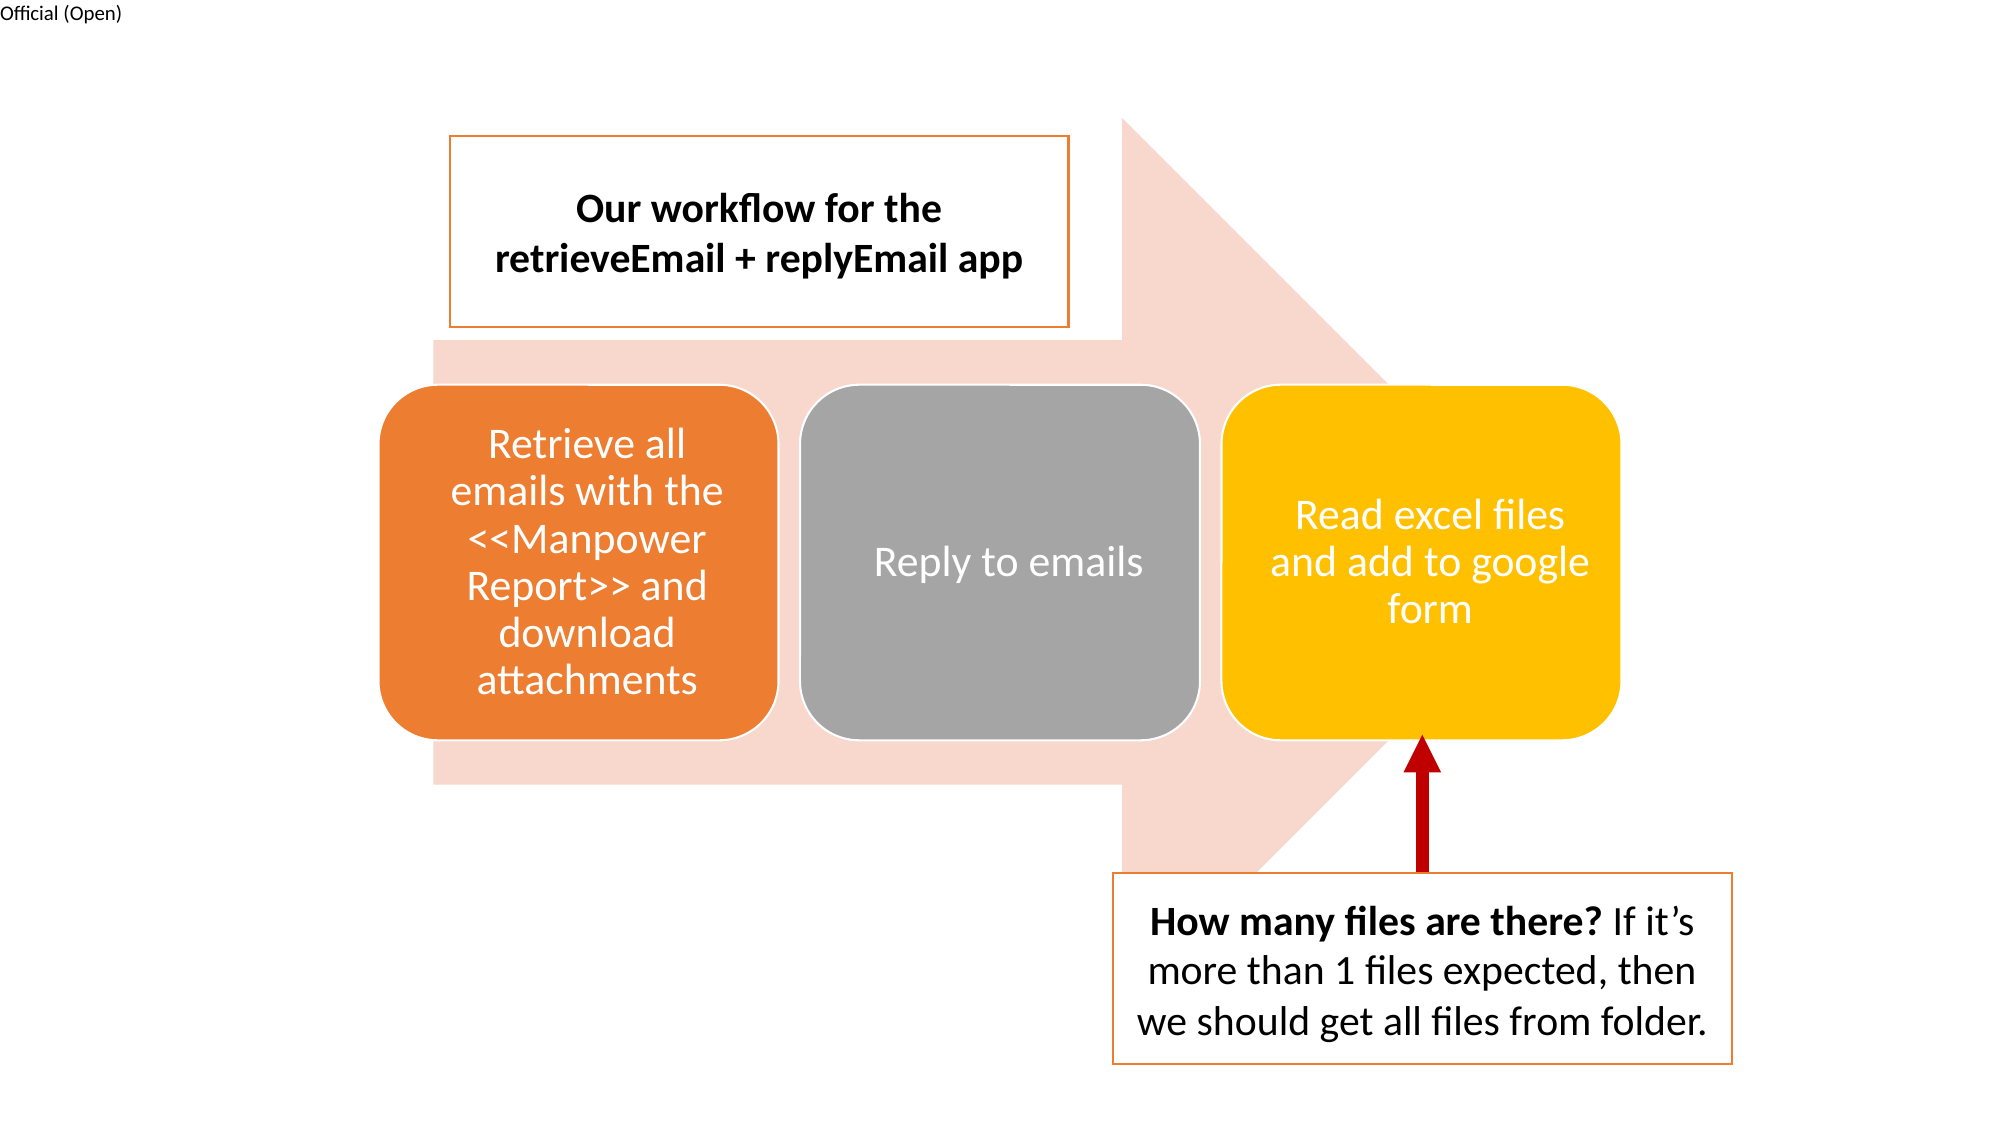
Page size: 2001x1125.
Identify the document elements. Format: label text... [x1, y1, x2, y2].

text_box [333, 117, 1667, 1007]
text_box How many files are there? If it’s more than 1 files expected, then we should get all files from folder. [1112, 872, 1733, 1065]
